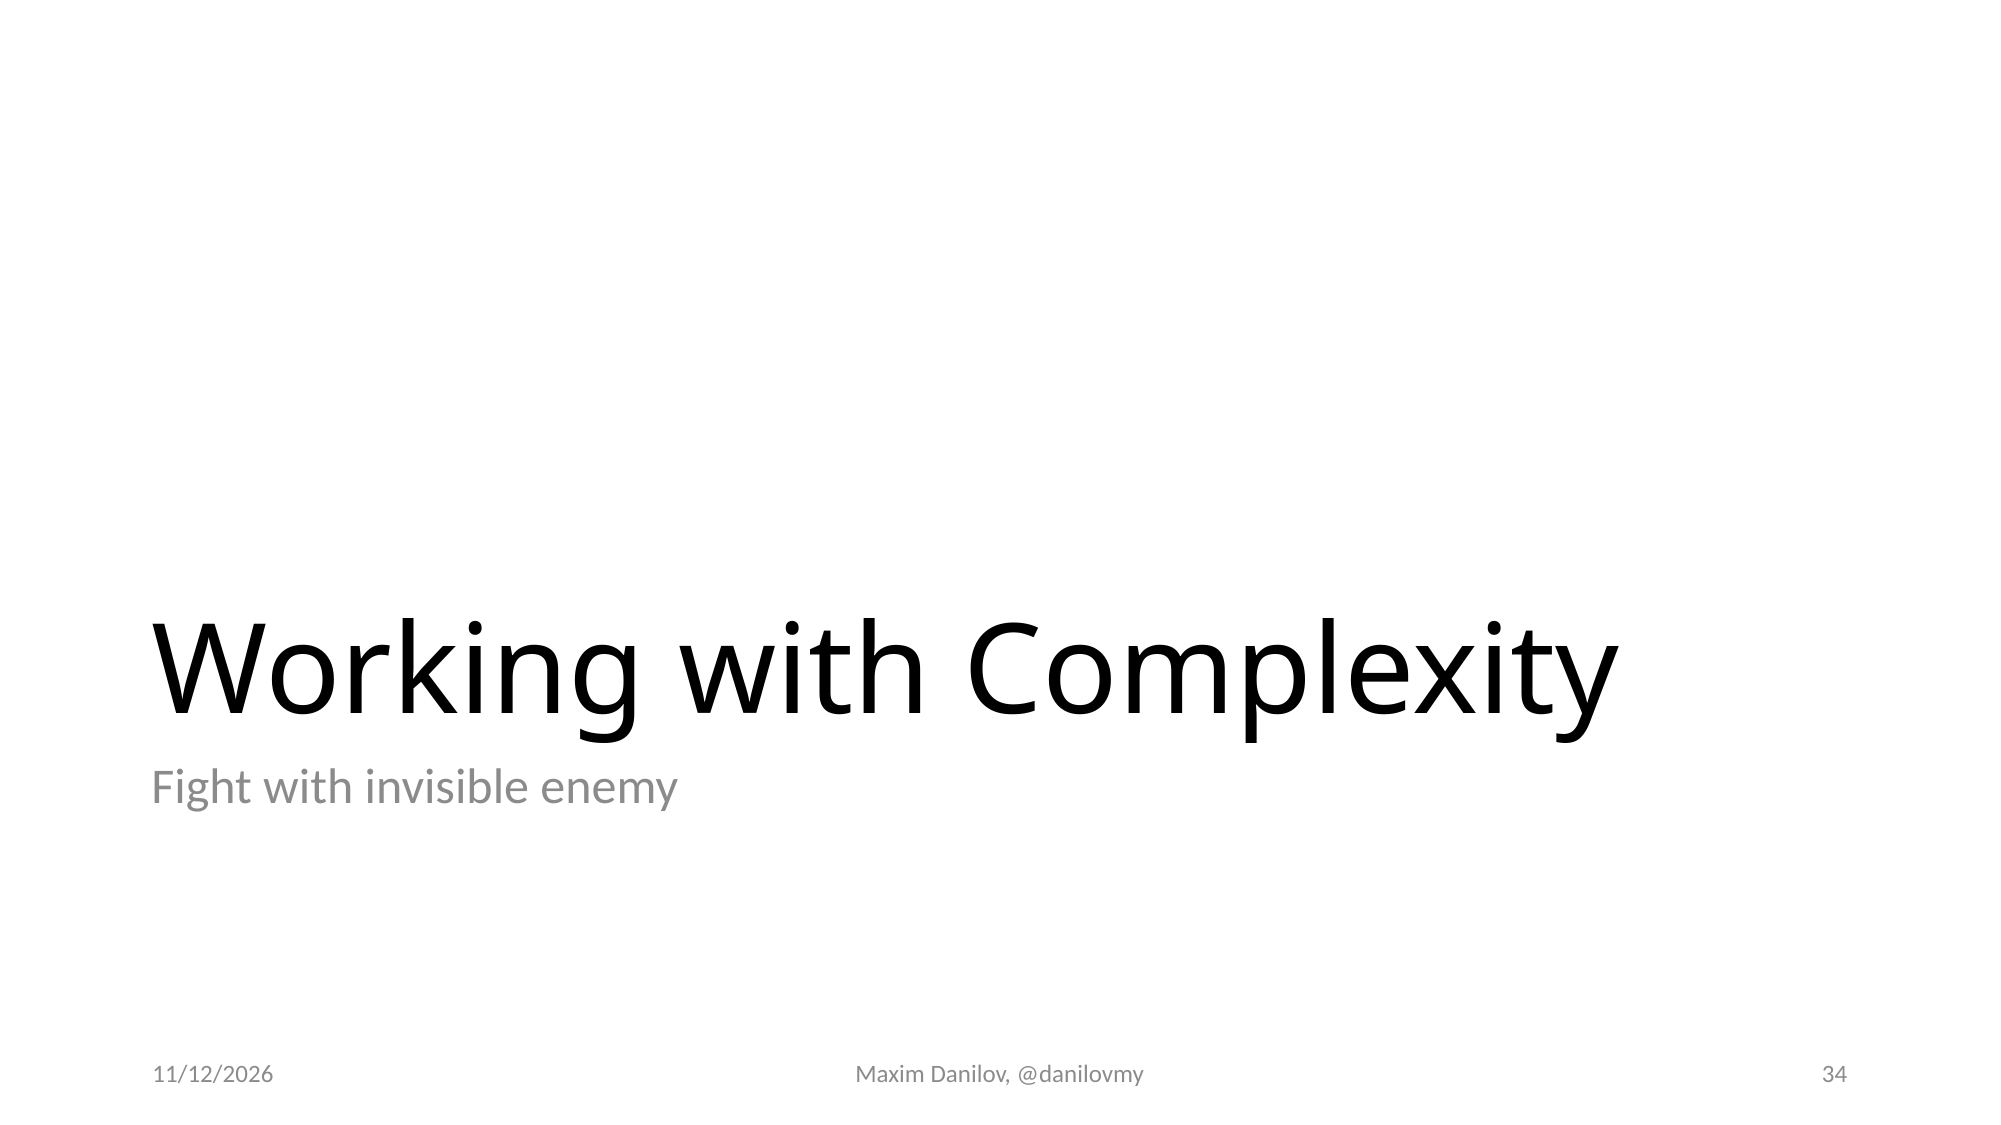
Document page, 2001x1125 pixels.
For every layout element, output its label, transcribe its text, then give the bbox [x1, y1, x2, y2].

title Working with Complexity [136, 280, 1862, 749]
list Fight with invisible enemy [136, 752, 1862, 999]
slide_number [137, 1042, 588, 1103]
slide_number 34 [1412, 1042, 1863, 1103]
footer Maxim Danilov, @danilovmy [662, 1042, 1338, 1103]
